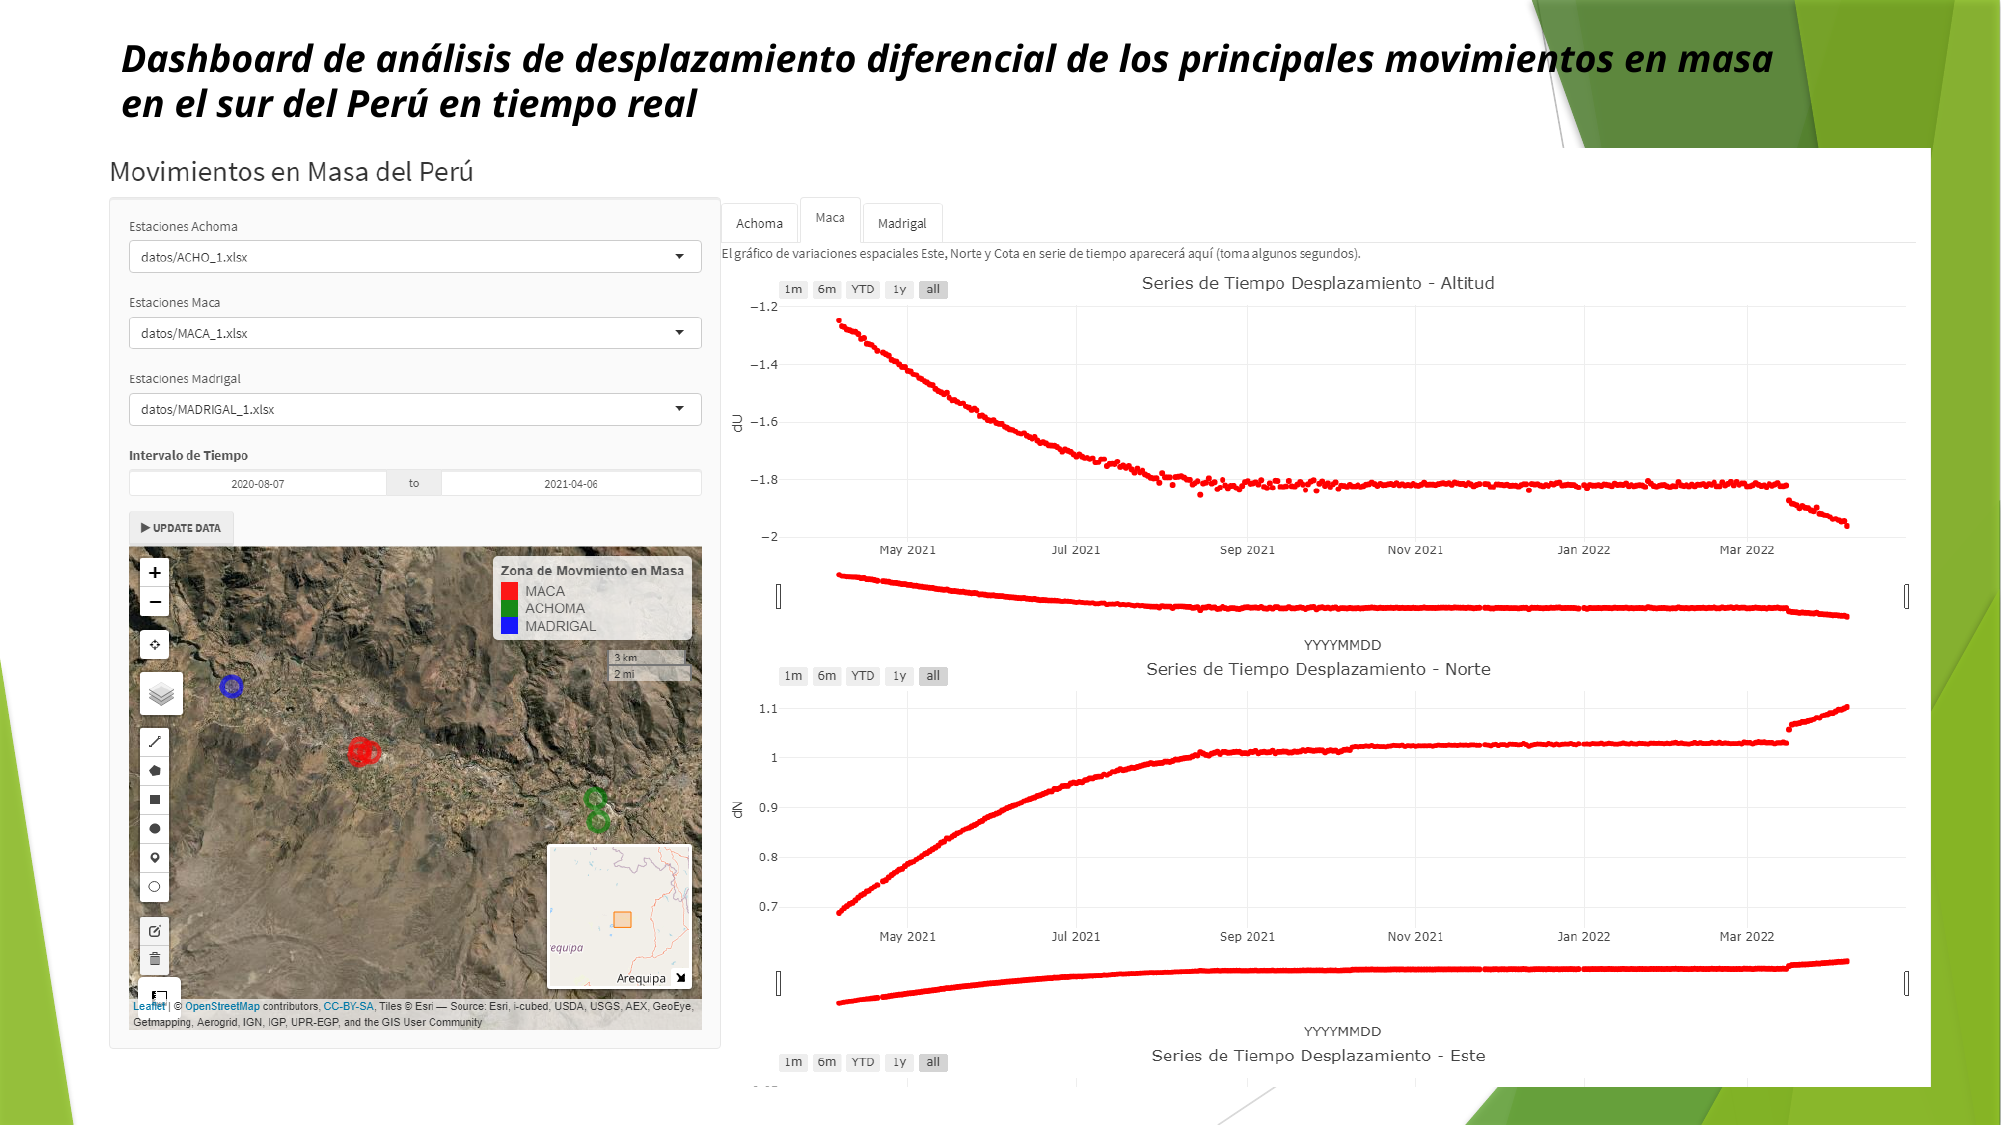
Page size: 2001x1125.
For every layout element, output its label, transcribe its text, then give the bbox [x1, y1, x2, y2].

picture [105, 148, 1932, 1087]
text_box Dashboard de análisis de desplazamiento diferencial de los principales movimientos en masa en el sur del Perú en tiempo real [106, 27, 1844, 132]
